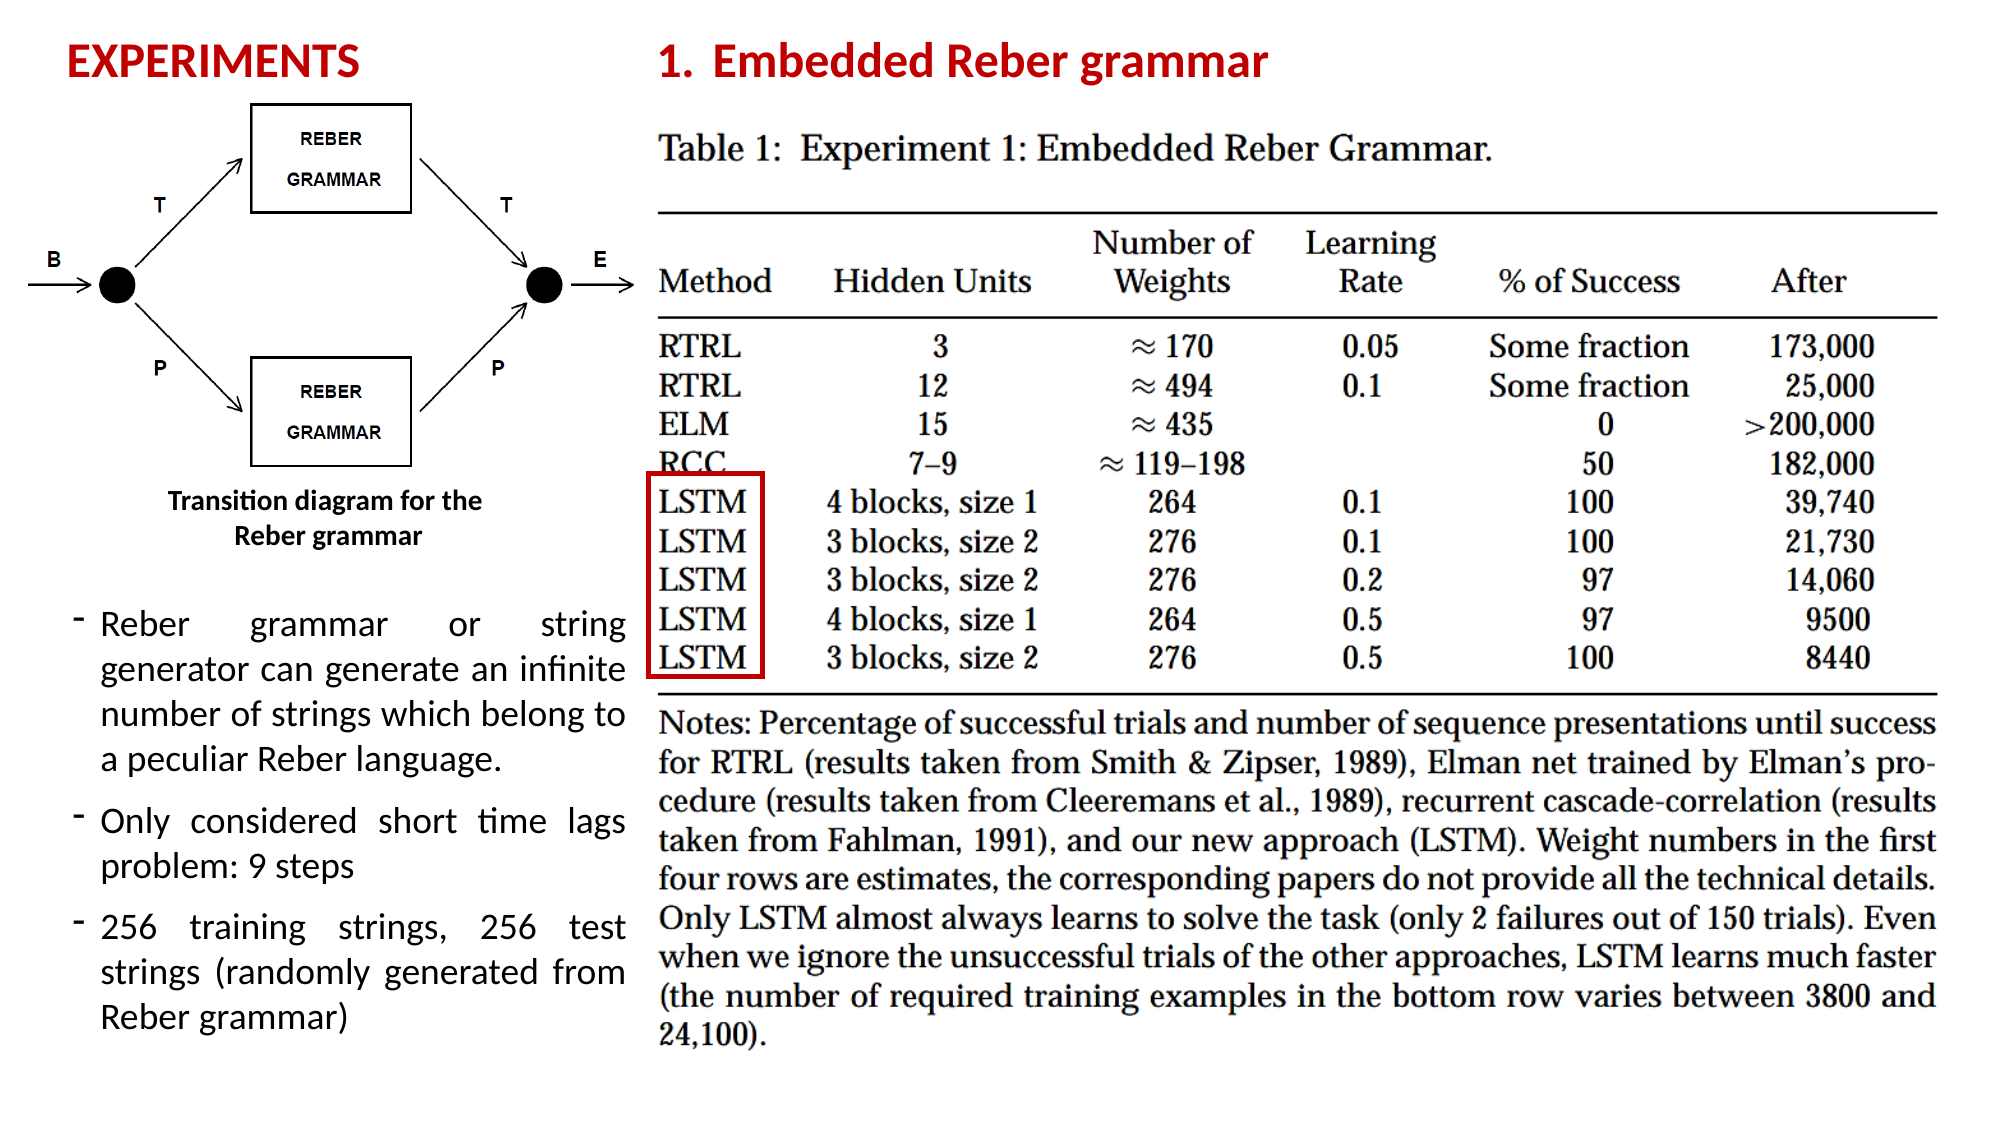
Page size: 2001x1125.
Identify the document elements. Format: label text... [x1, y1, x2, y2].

picture [653, 125, 1949, 1059]
text_box Embedded Reber grammar [641, 19, 1285, 95]
picture [15, 95, 642, 477]
text_box Reber grammar or string generator can generate an infinite number of strings which belong to a peculiar Reber language. Only considered short time lags problem: 9 steps 256 training strings, 256 test strings (randomly generated from Reber grammar) [57, 591, 642, 1045]
text_box EXPERIMENTS [51, 19, 421, 95]
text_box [63, 477, 636, 560]
text_box [648, 473, 653, 677]
